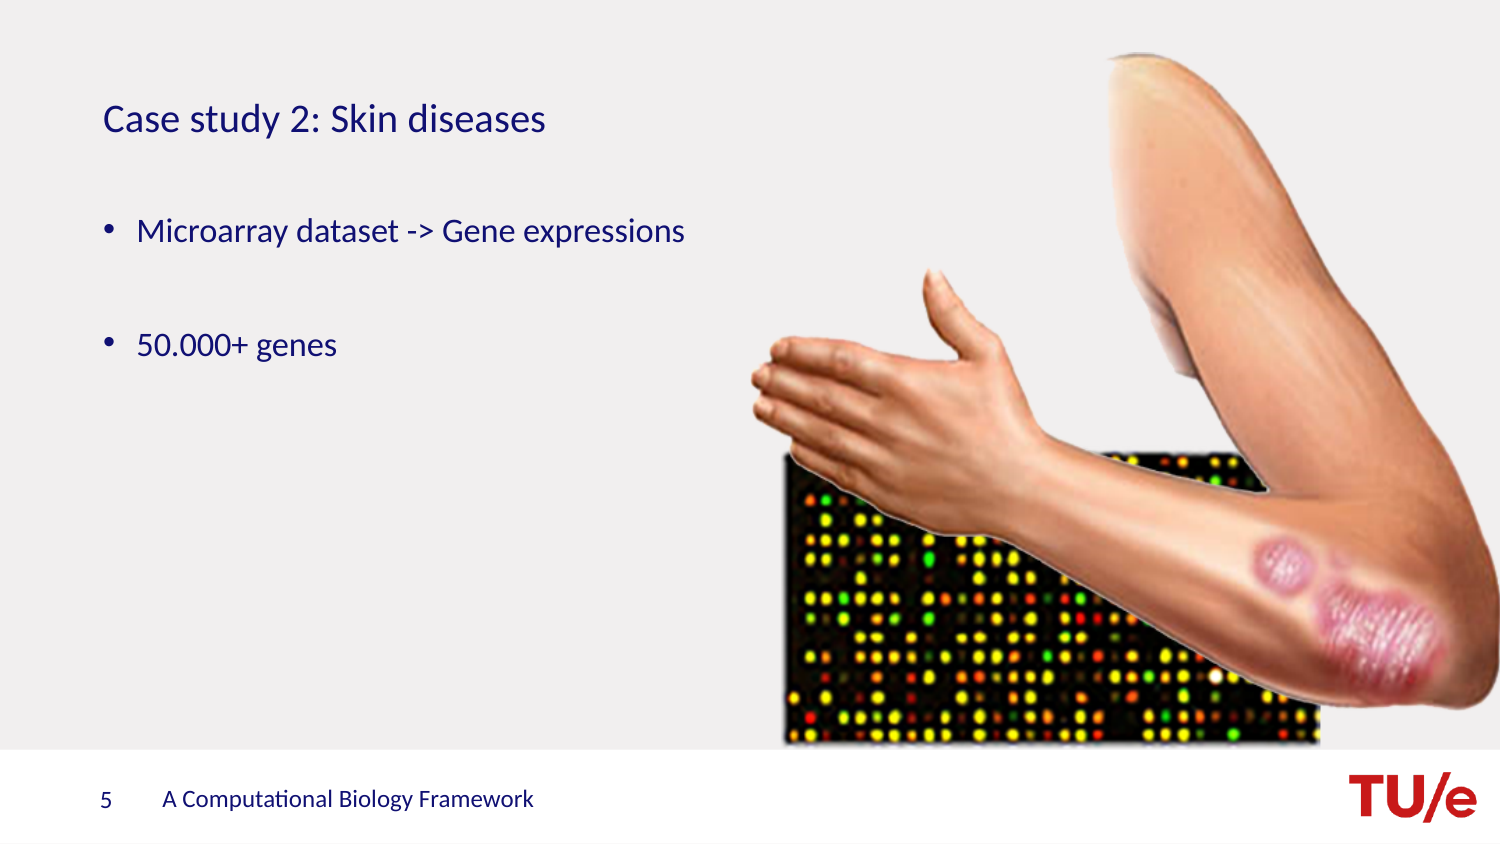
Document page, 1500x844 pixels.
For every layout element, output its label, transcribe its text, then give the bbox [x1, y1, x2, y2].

picture [1336, 759, 1489, 835]
picture [750, 0, 1500, 750]
slide_number 5 [100, 783, 199, 841]
list Case study 2: Skin diseases Microarray dataset -> Gene expressions 50.000+ genes [103, 102, 694, 750]
footer A Computational Biology Framework [162, 782, 1267, 841]
